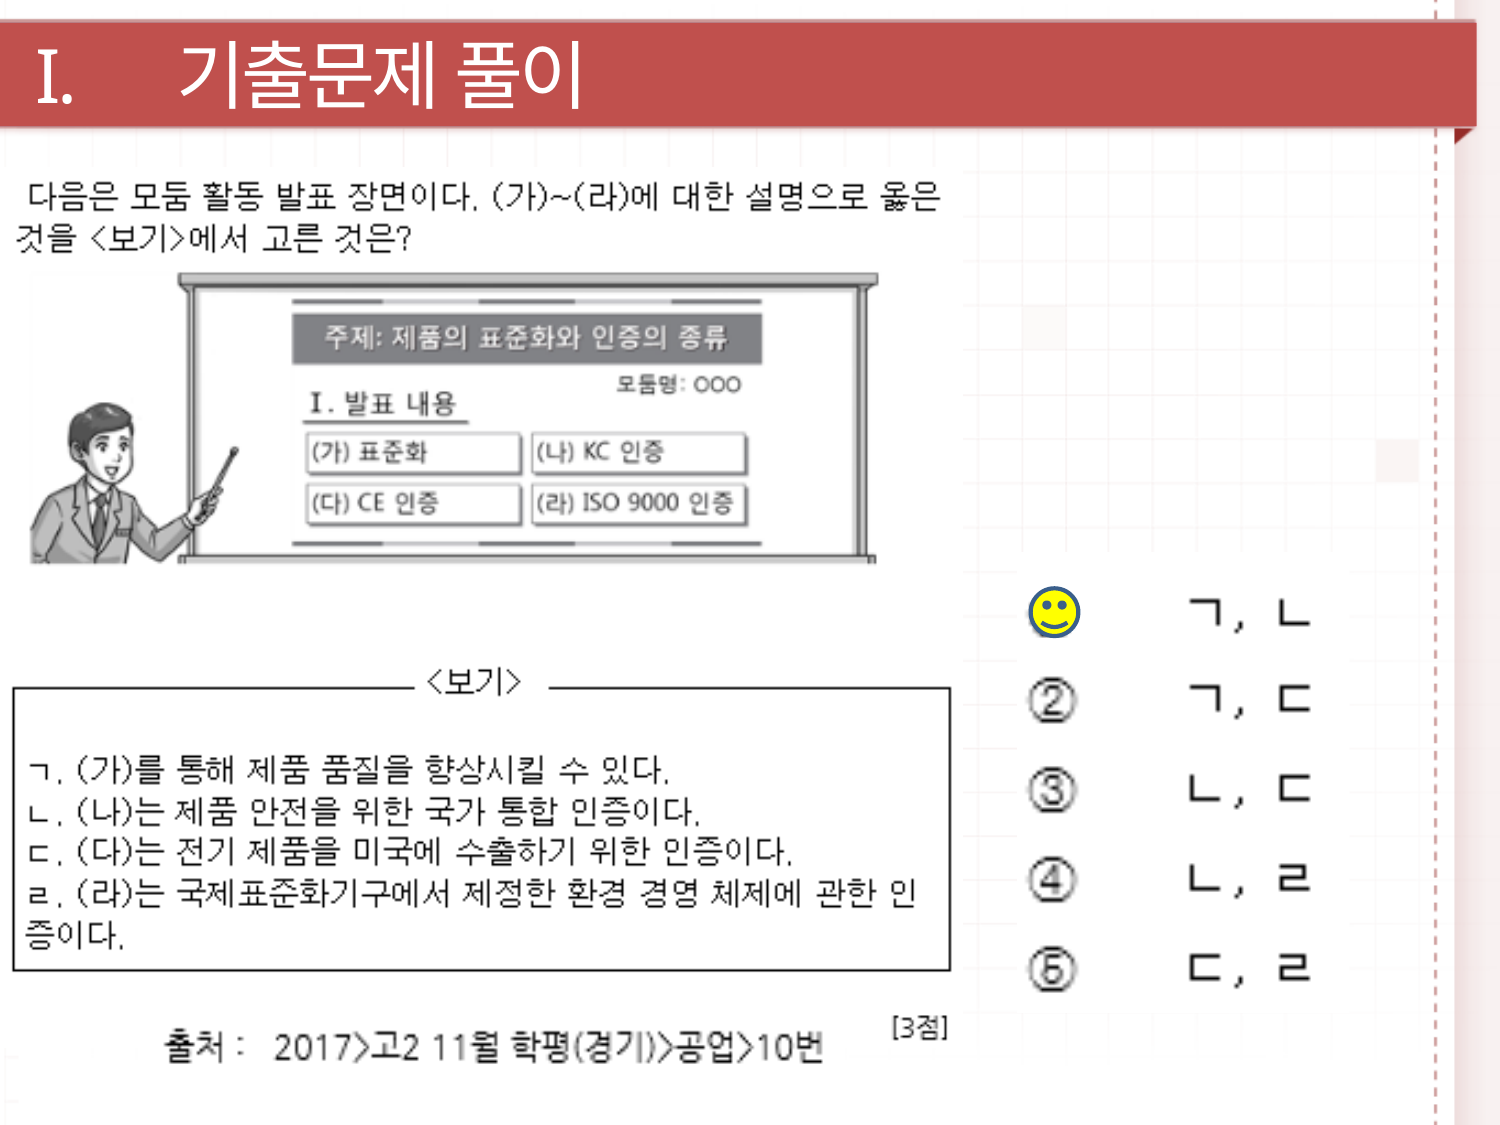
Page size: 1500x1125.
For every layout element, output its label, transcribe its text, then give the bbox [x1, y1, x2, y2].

list 기출문제 풀이 [0, 1, 1211, 121]
picture [1016, 552, 1350, 1013]
picture [0, 167, 964, 1091]
